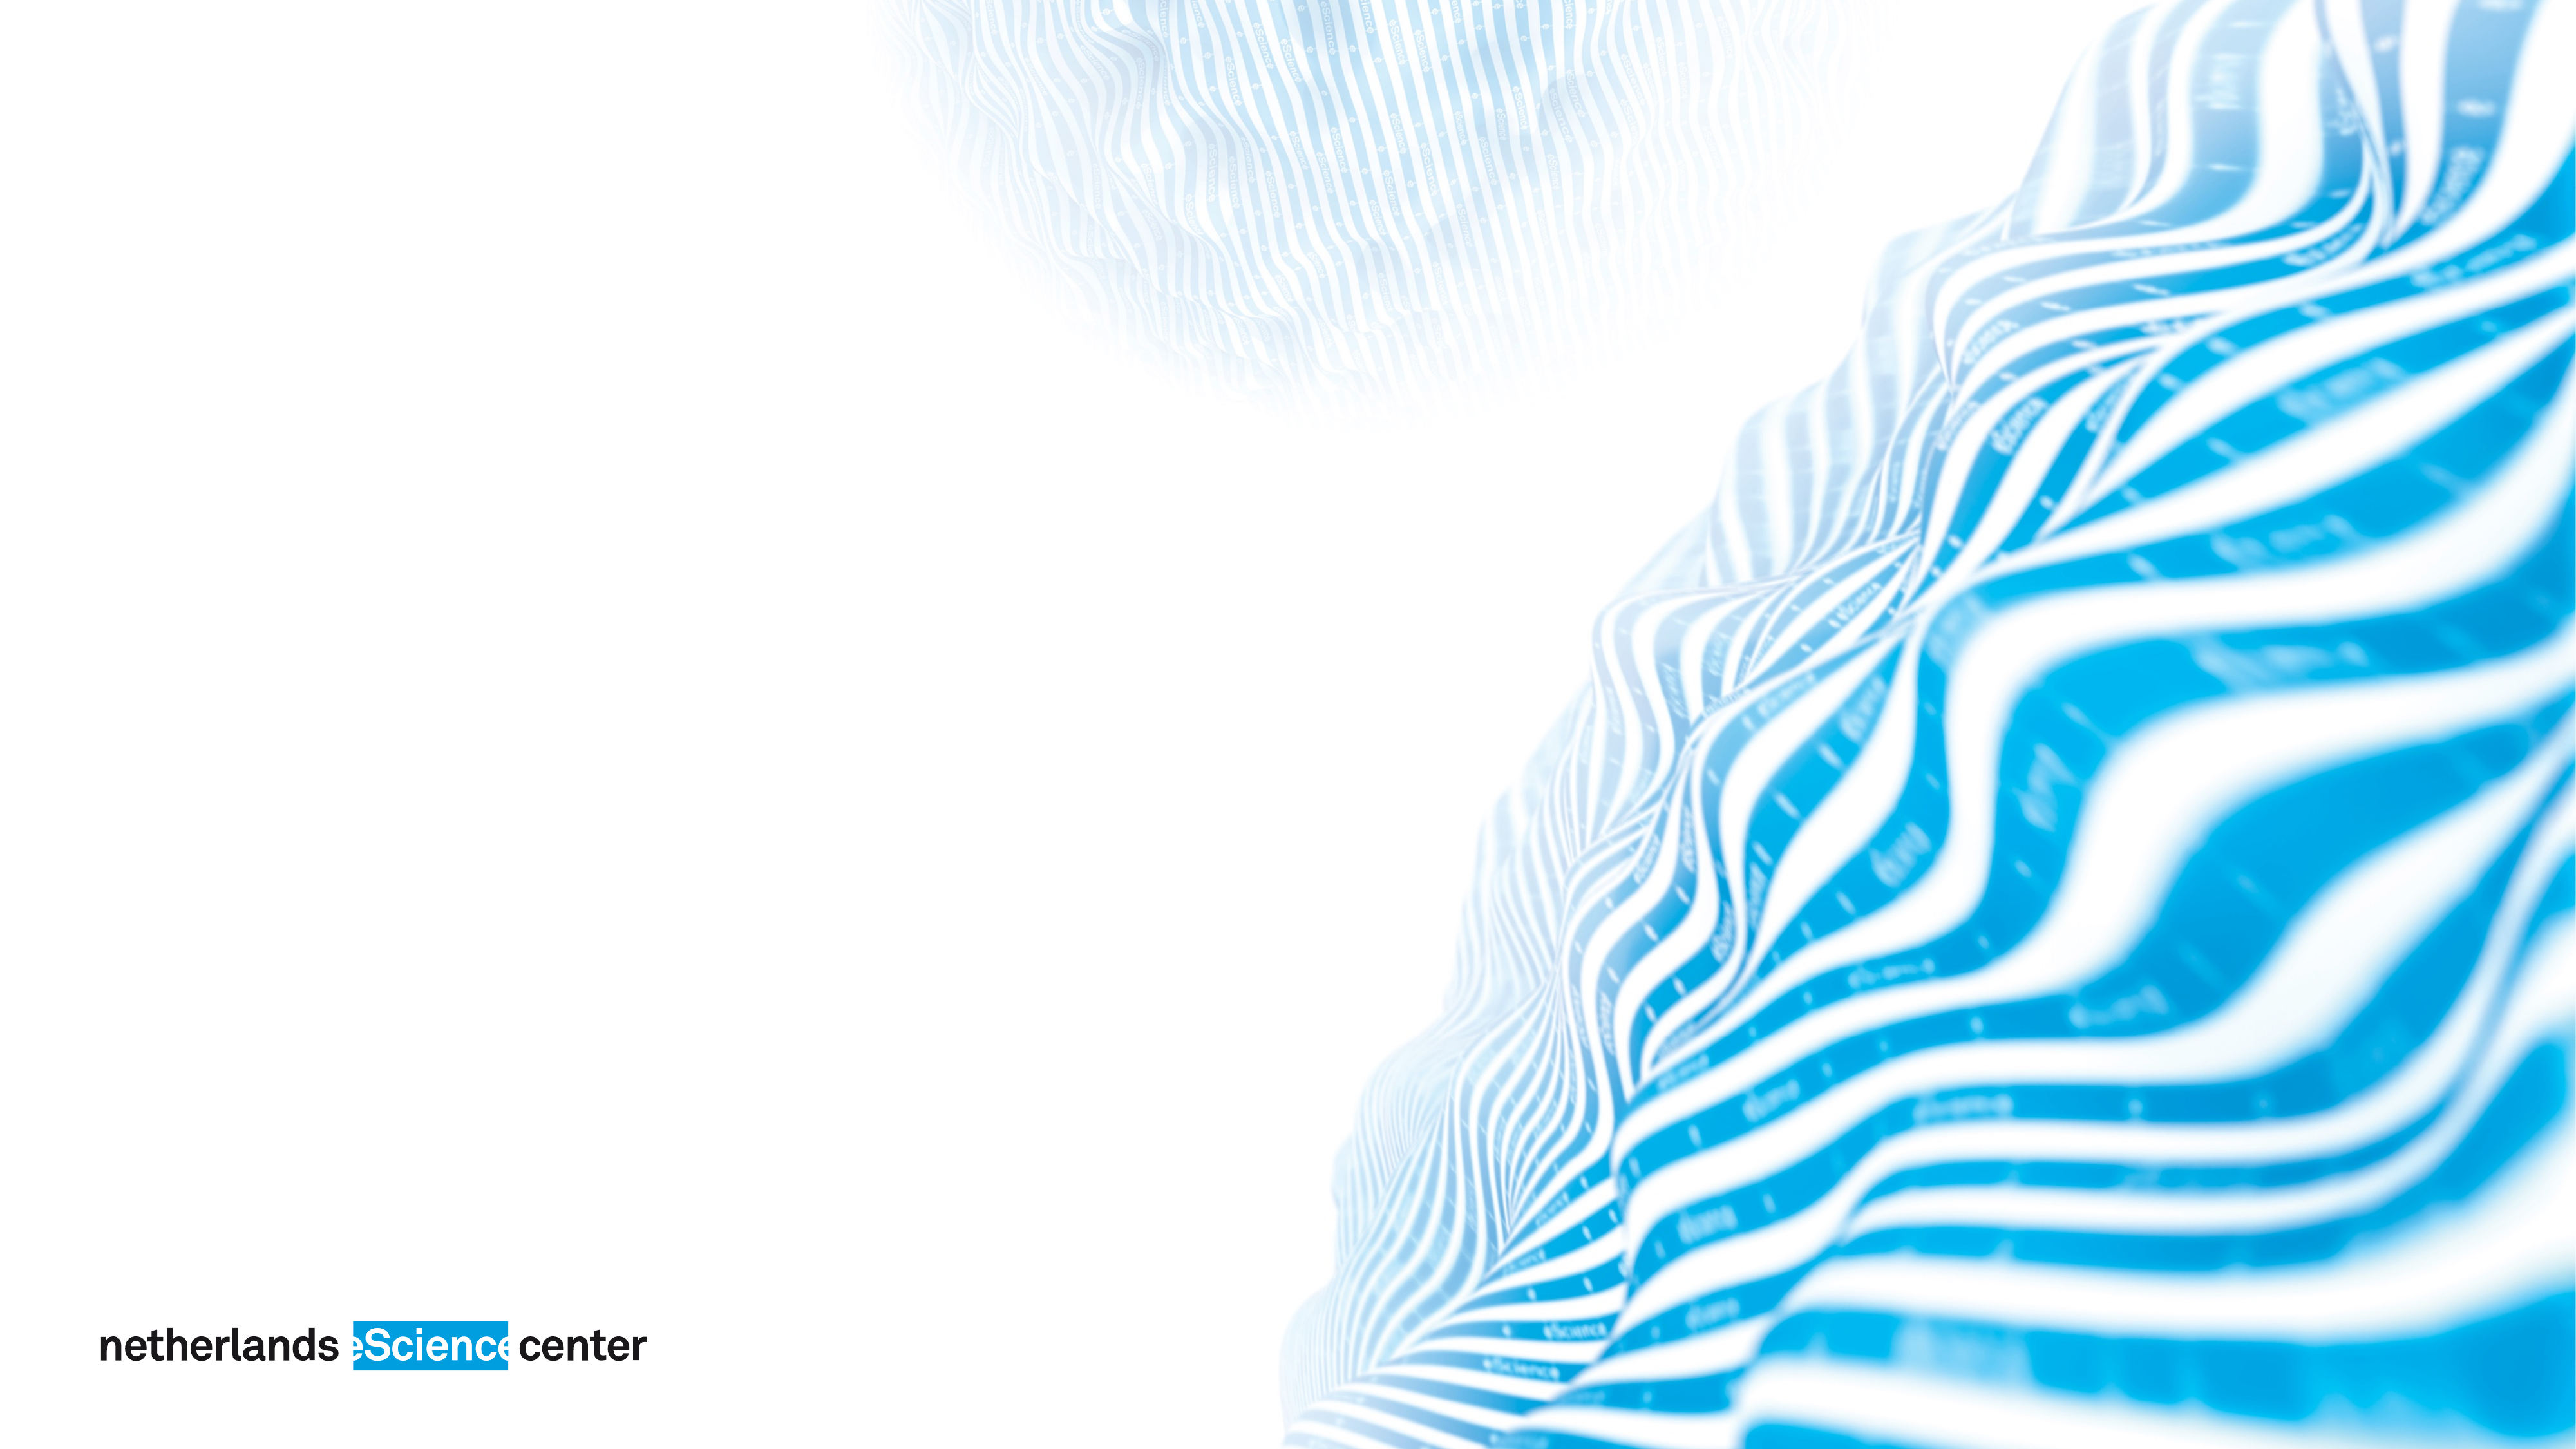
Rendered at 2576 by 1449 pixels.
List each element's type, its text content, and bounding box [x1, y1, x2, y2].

list Example in R… from the book Gelman and Hill 2007 See also: http://www.stat.columbia.edu/~gelman/research/published/multi2.pdf [99, 313, 1956, 473]
picture [0, 0, 2576, 1449]
